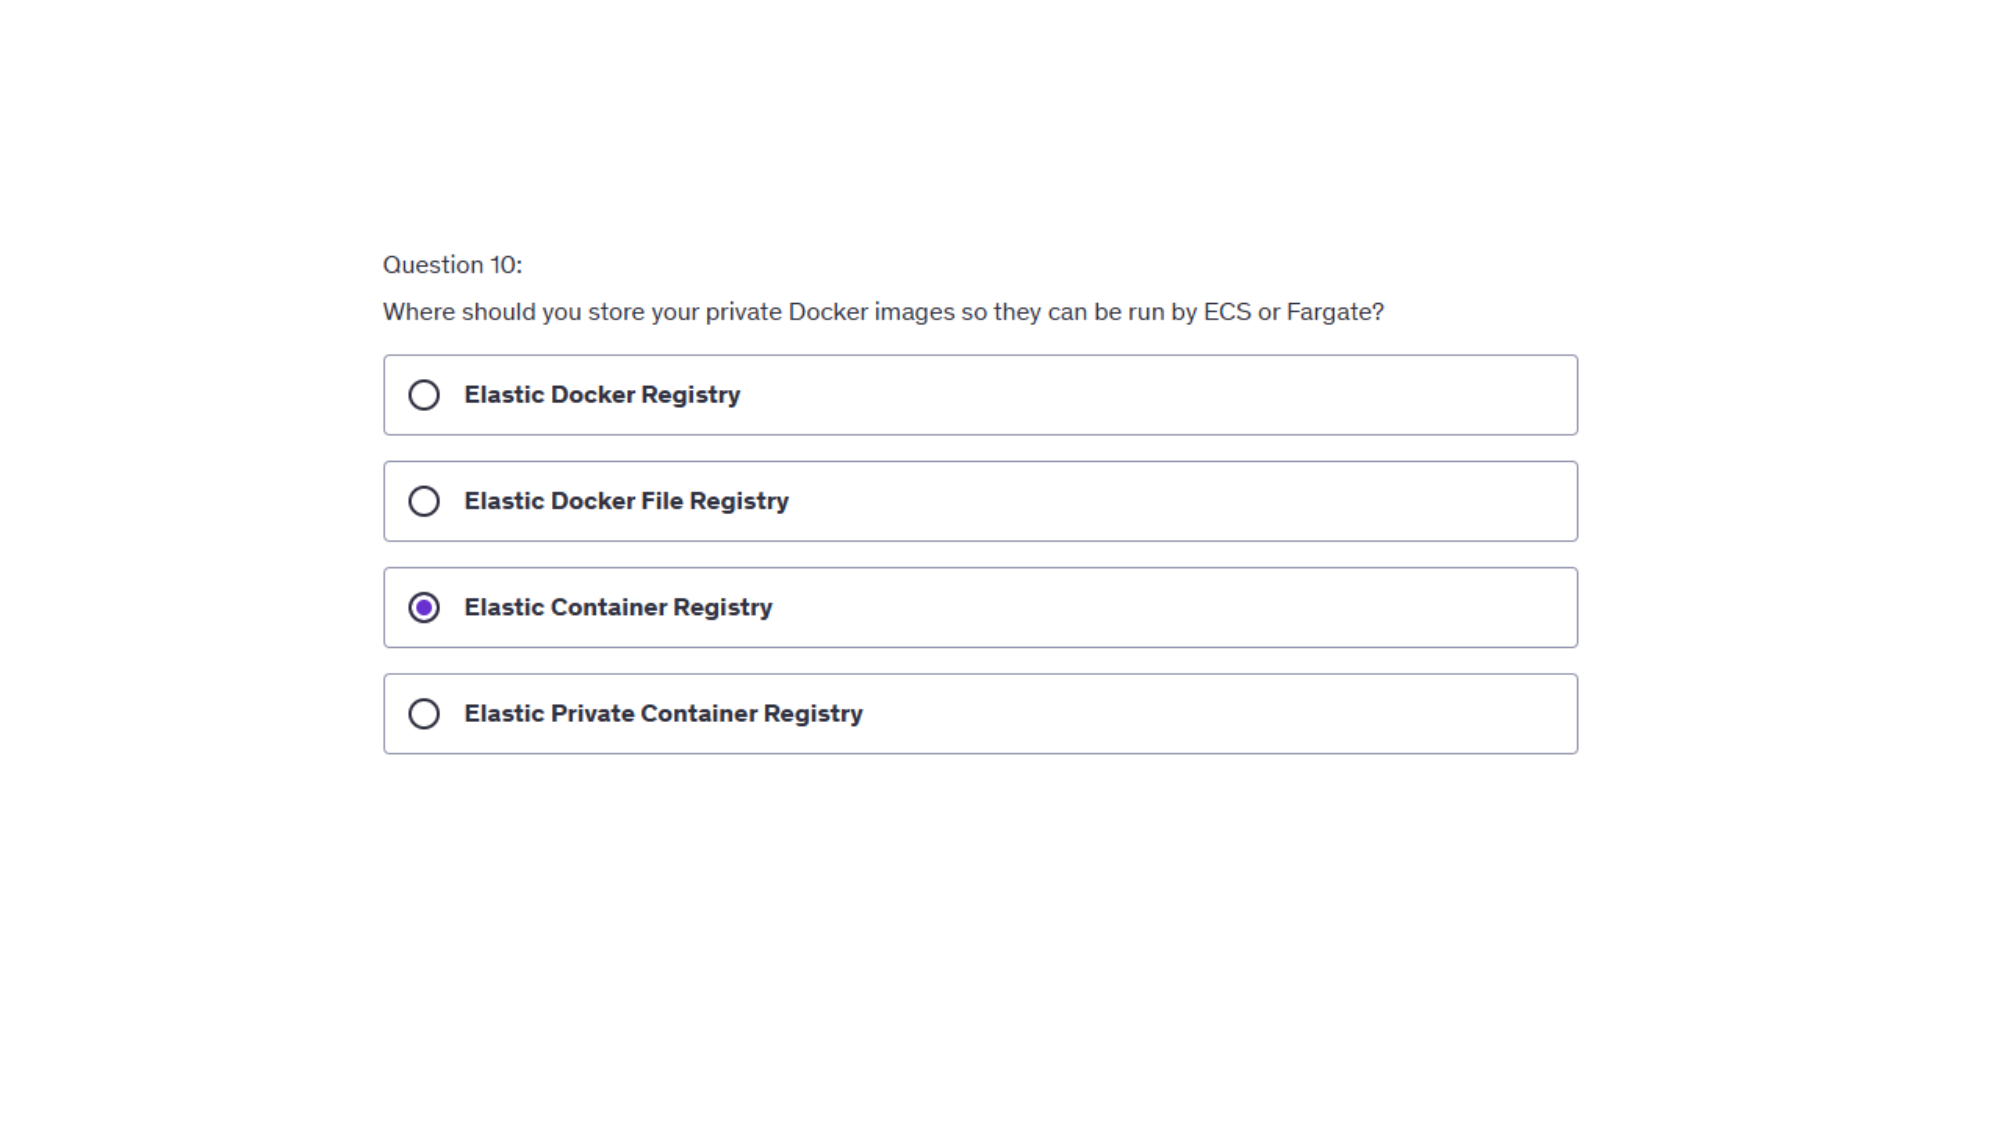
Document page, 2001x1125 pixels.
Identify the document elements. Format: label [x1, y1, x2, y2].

picture [329, 203, 1671, 922]
